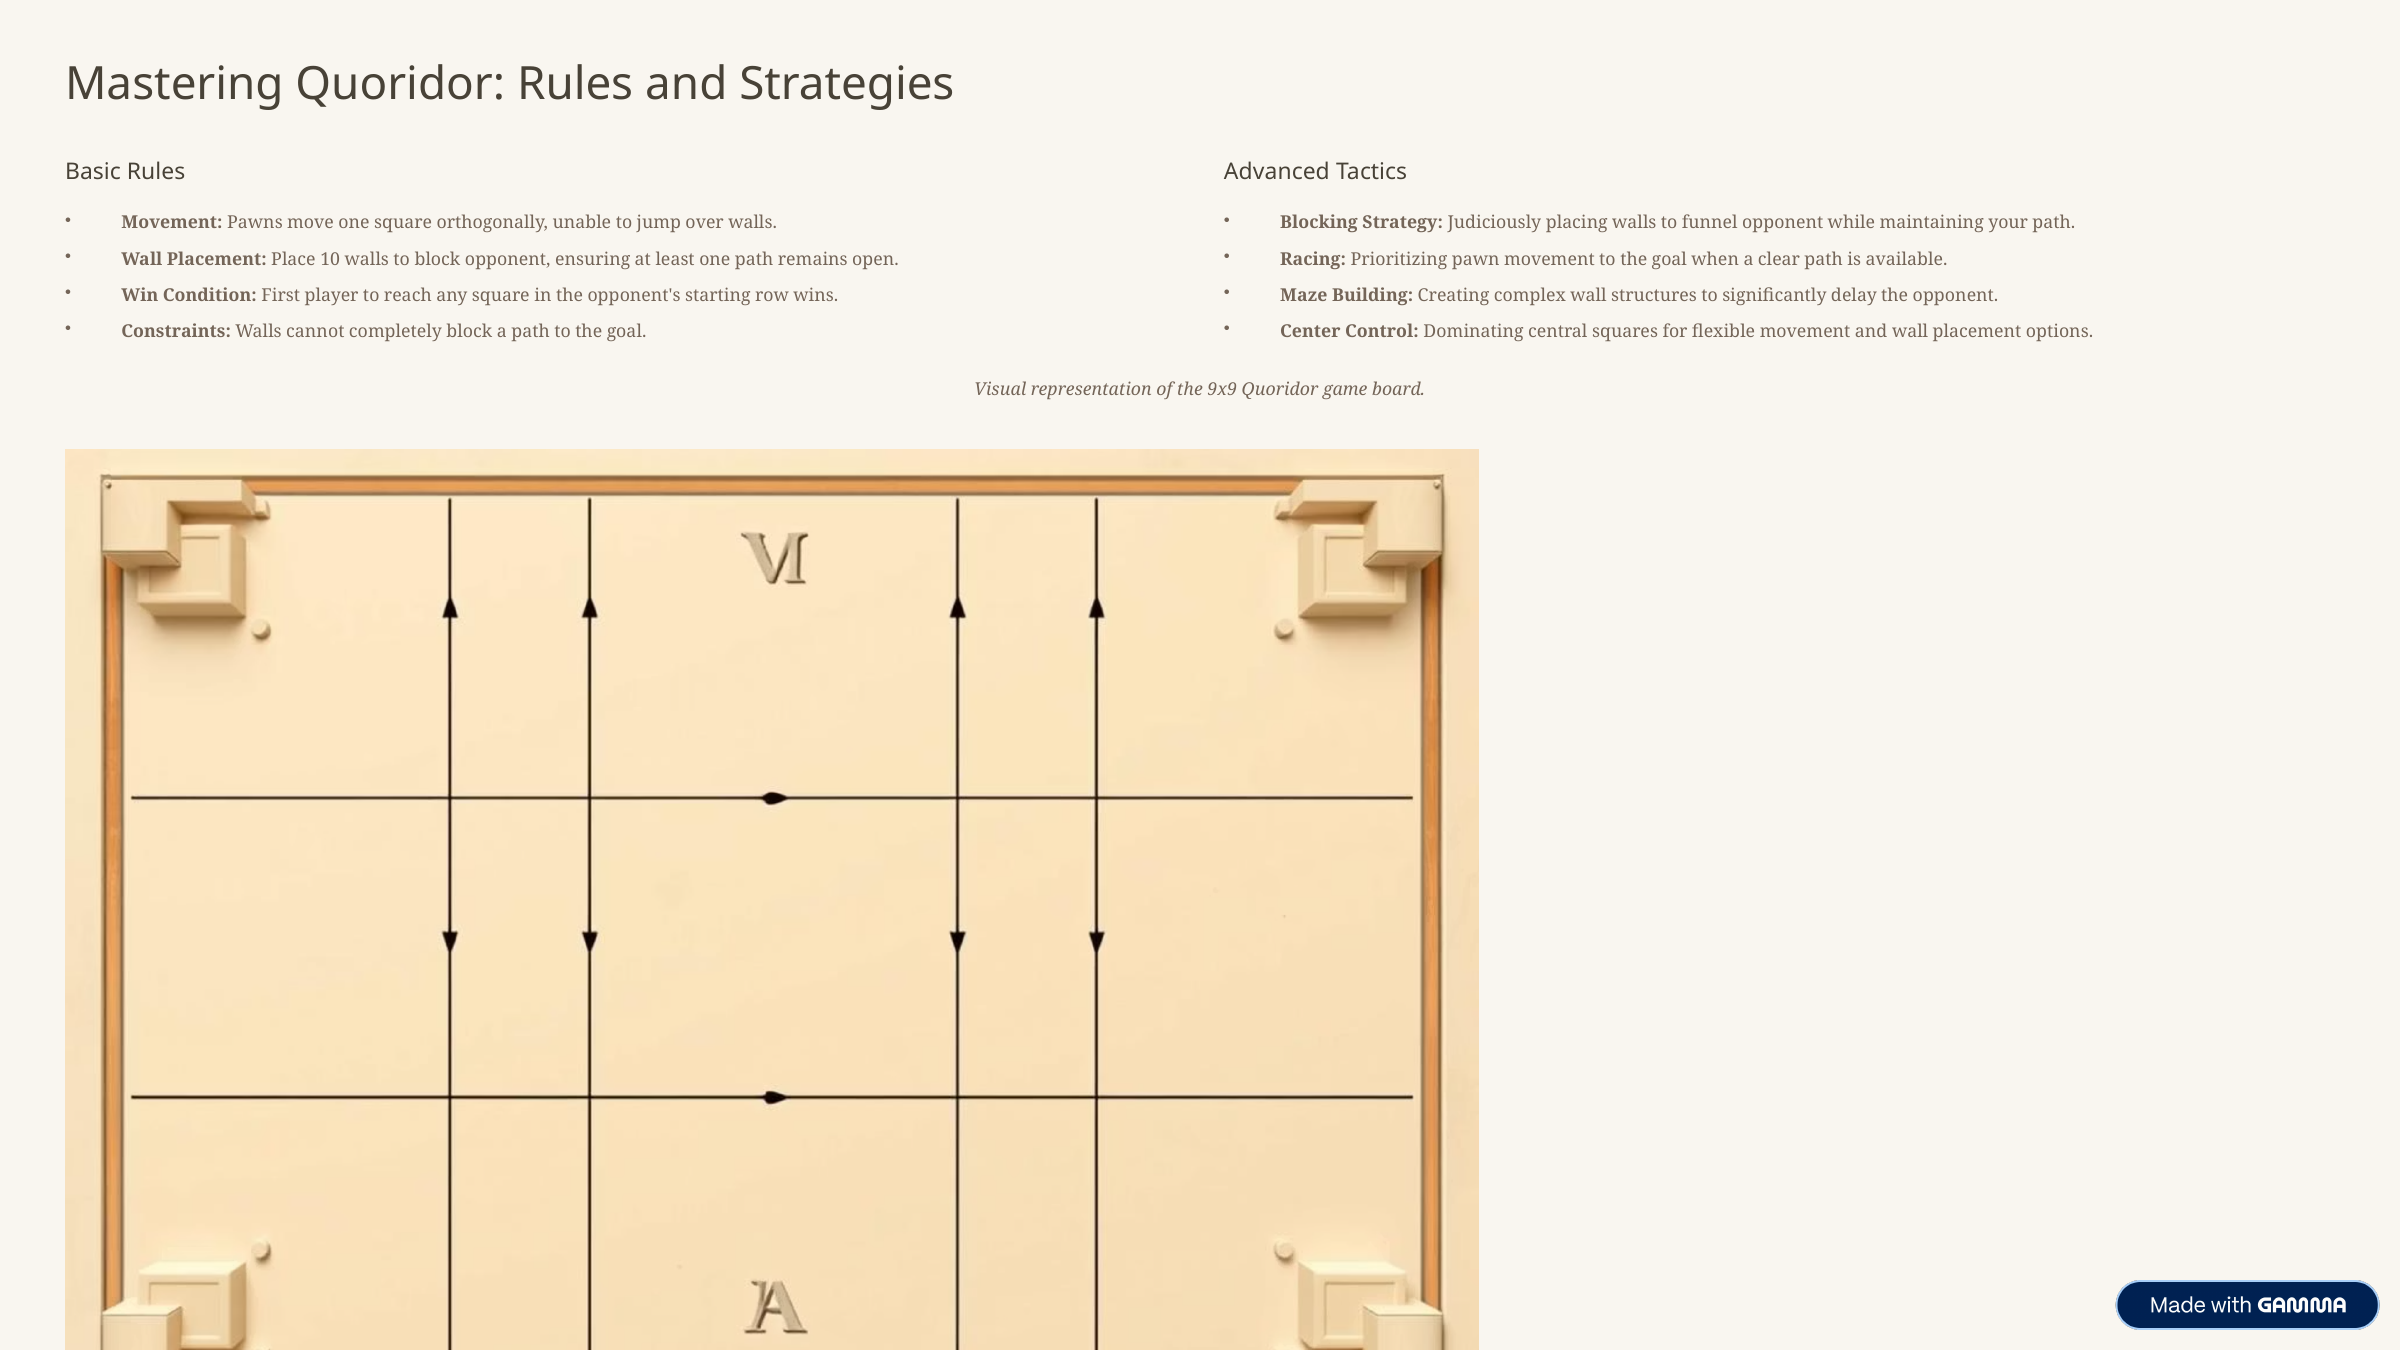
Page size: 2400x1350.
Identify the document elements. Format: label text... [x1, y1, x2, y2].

text_box Racing: Prioritizing pawn movement to the goal when a clear path is available. [1223, 239, 2337, 270]
picture [2106, 1271, 2389, 1339]
text_box Movement: Pawns move one square orthogonally, unable to jump over walls. [65, 203, 1178, 234]
text_box Win Condition: First player to reach any square in the opponent's starting row wins. [65, 275, 1178, 306]
text_box Maze Building: Creating complex wall structures to significantly delay the opponent. [1223, 275, 2337, 306]
text_box Visual representation of the 9x9 Quoridor game board. [65, 369, 2335, 429]
text_box Basic Rules [65, 155, 298, 185]
text_box Center Control: Dominating central squares for flexible movement and wall placement options. [1223, 312, 2337, 342]
picture [65, 449, 1480, 1350]
text_box Wall Placement: Place 10 walls to block opponent, ensuring at least one path remains open. [65, 239, 1178, 270]
text_box Blocking Strategy: Judiciously placing walls to funnel opponent while maintaining your path. [1223, 203, 2337, 234]
text_box Mastering Quoridor: Rules and Strategies [65, 51, 1019, 110]
text_box Constraints: Walls cannot completely block a path to the goal. [65, 312, 1178, 342]
text_box Advanced Tactics [1223, 155, 1457, 185]
